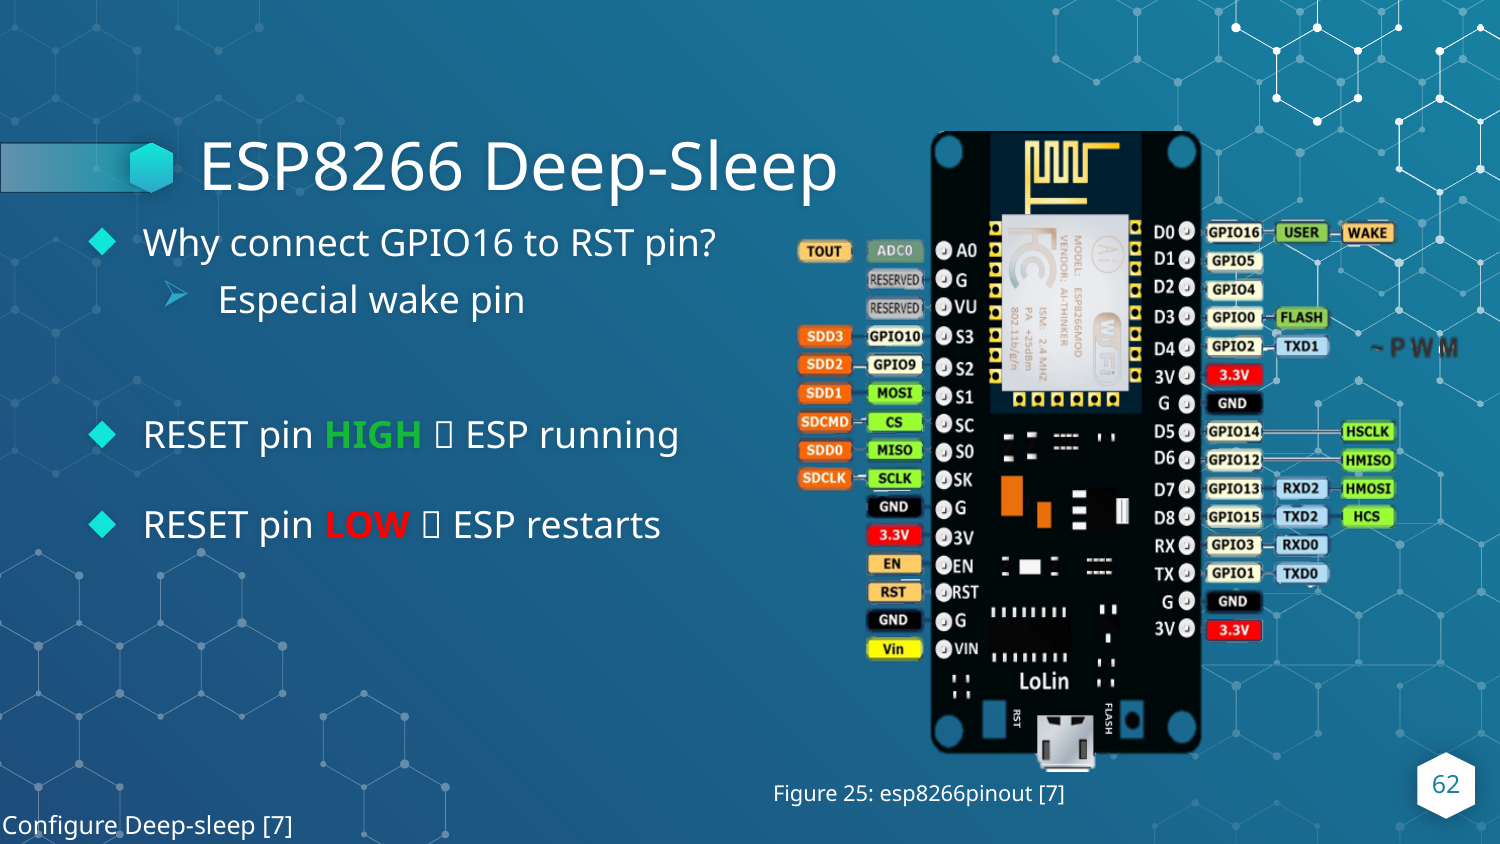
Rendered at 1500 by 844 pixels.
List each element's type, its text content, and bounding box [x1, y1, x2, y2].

slide_number 62 [1417, 780, 1475, 819]
text_box Figure 25: esp8266pinout [7] [758, 780, 1081, 813]
text_box Configure Deep-sleep [7] [0, 801, 309, 844]
title ESP8266 Deep-Sleep [198, 140, 667, 198]
list Why connect GPIO16 to RST pin? Especial wake pin RESET pin HIGH  ESP running RESET pin LOW  ESP restarts [67, 218, 667, 717]
picture [672, 131, 1500, 772]
